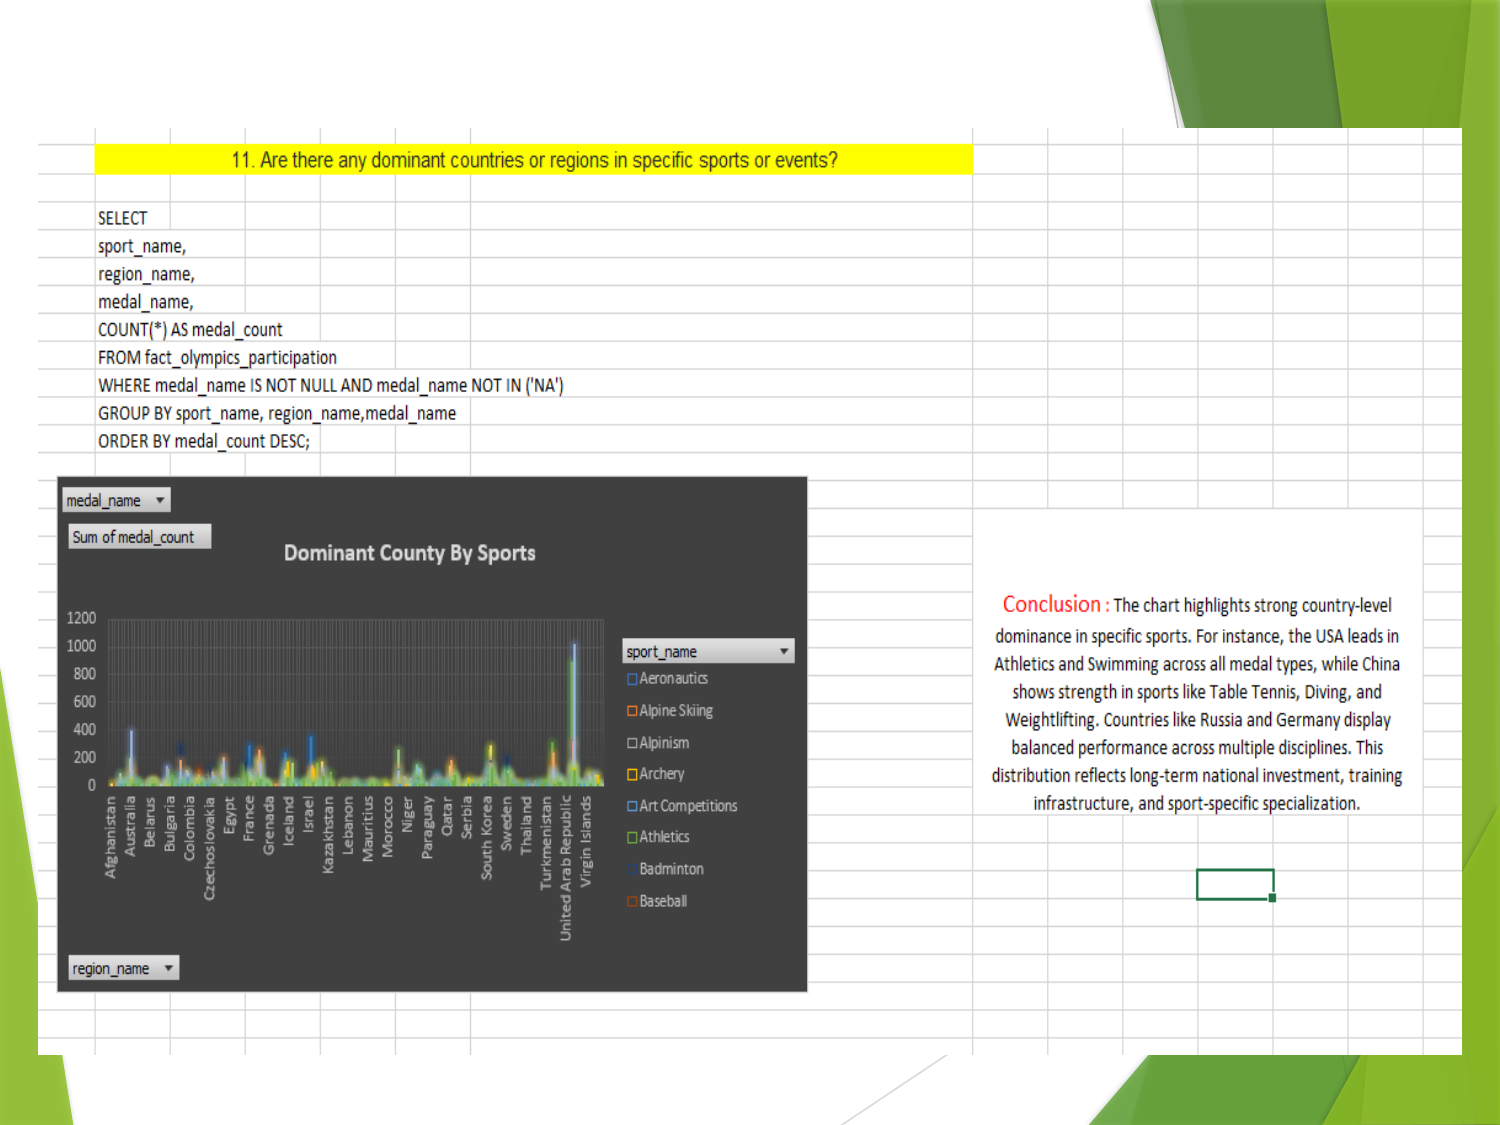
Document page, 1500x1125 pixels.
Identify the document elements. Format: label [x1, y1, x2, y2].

picture [38, 127, 1462, 1056]
